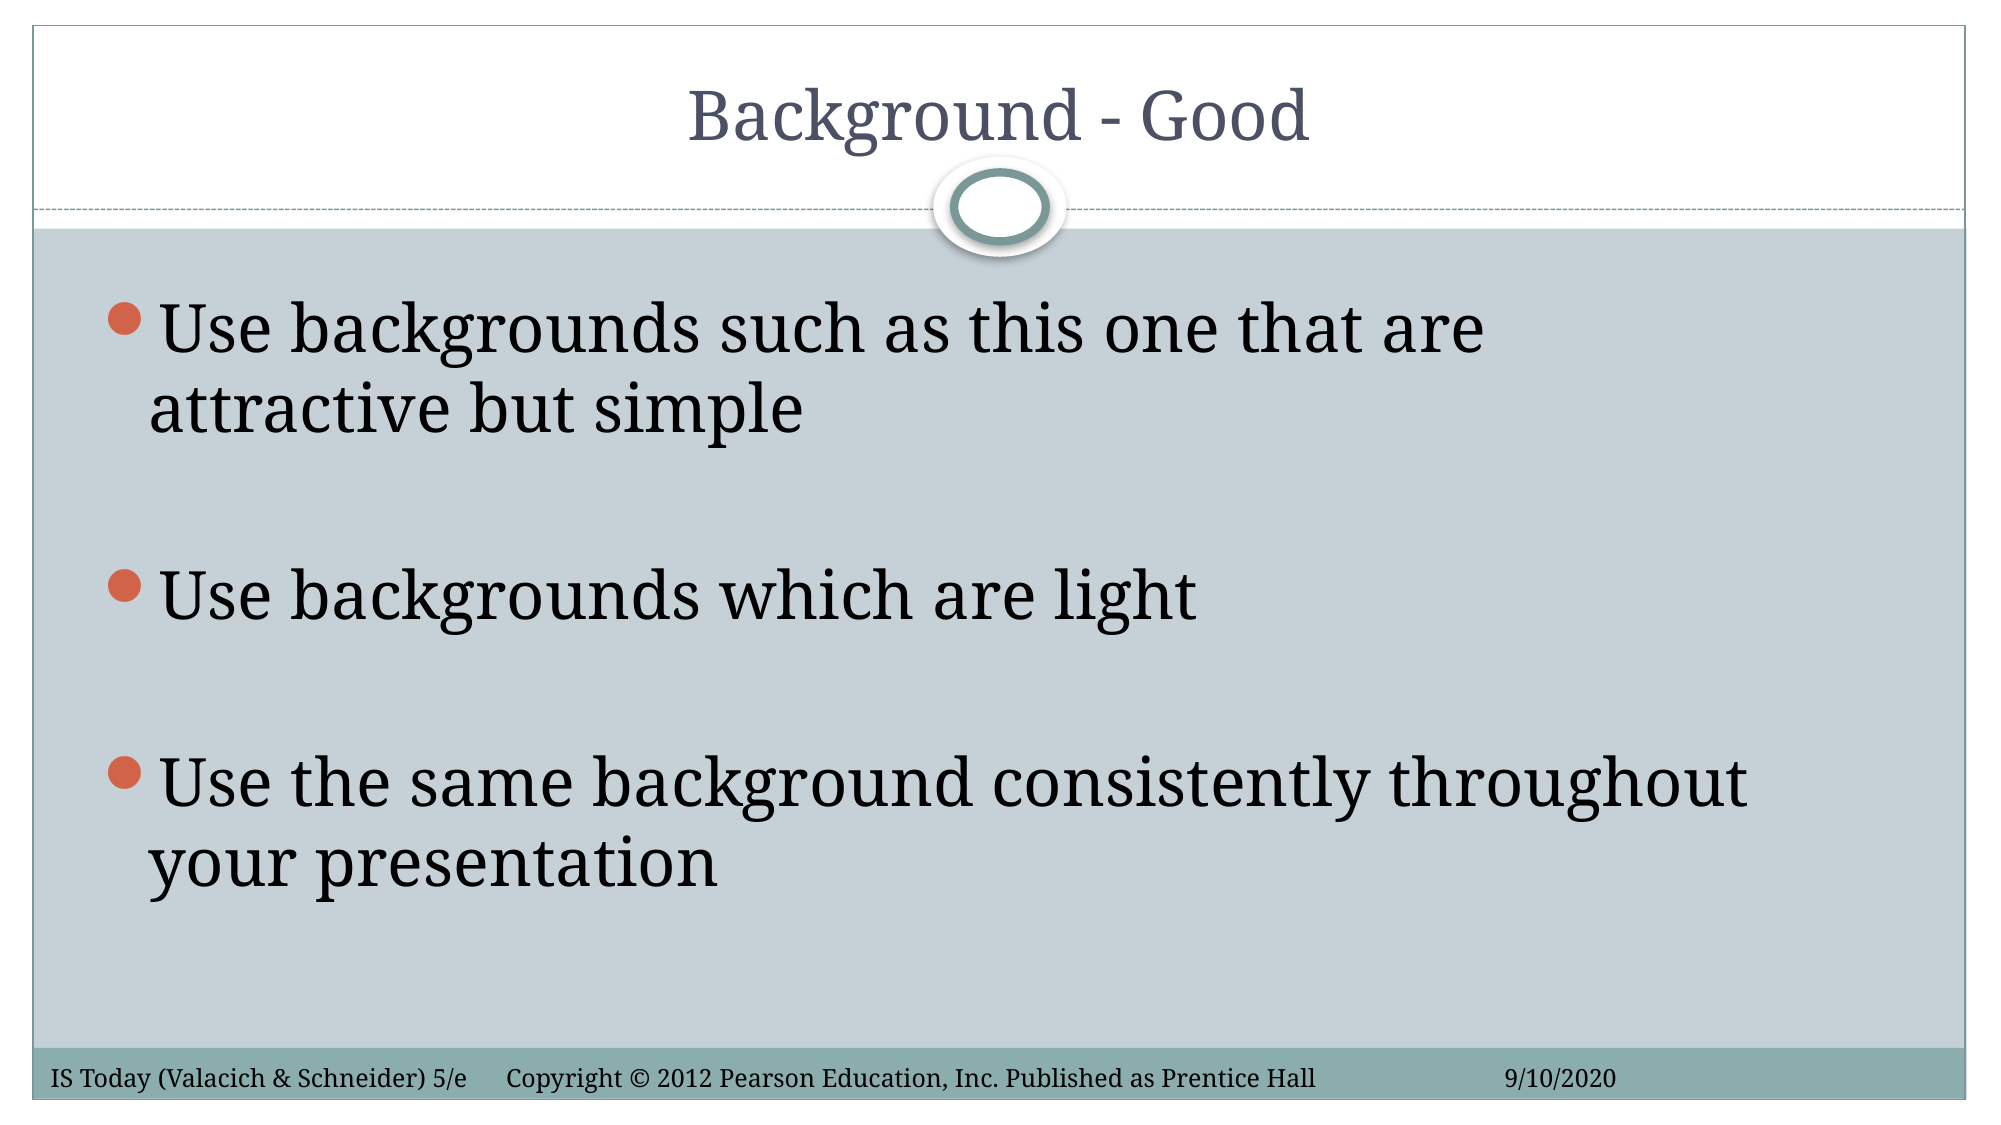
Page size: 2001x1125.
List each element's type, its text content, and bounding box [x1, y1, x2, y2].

title Background - Good [65, 37, 1933, 162]
list Use backgrounds such as this one that are attractive but simple Use backgrounds which are light Use the same background consistently throughout your presentation [88, 278, 1770, 915]
